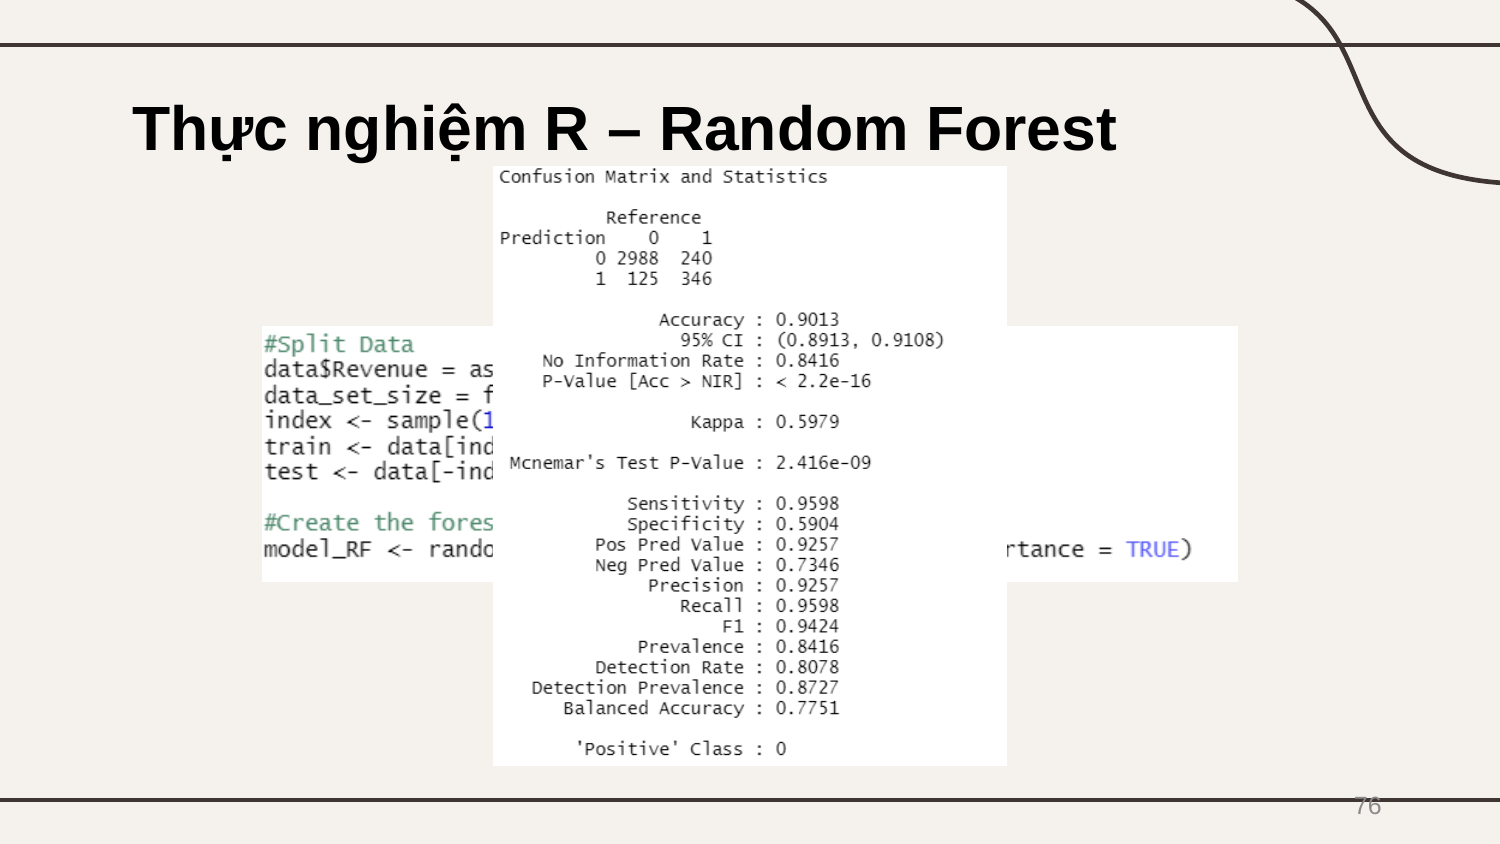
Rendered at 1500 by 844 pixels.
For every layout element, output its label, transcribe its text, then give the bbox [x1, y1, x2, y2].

title Thực nghiệm R – Random Forest [116, 72, 1383, 167]
picture [262, 166, 1238, 766]
slide_number 76 [1059, 782, 1397, 828]
